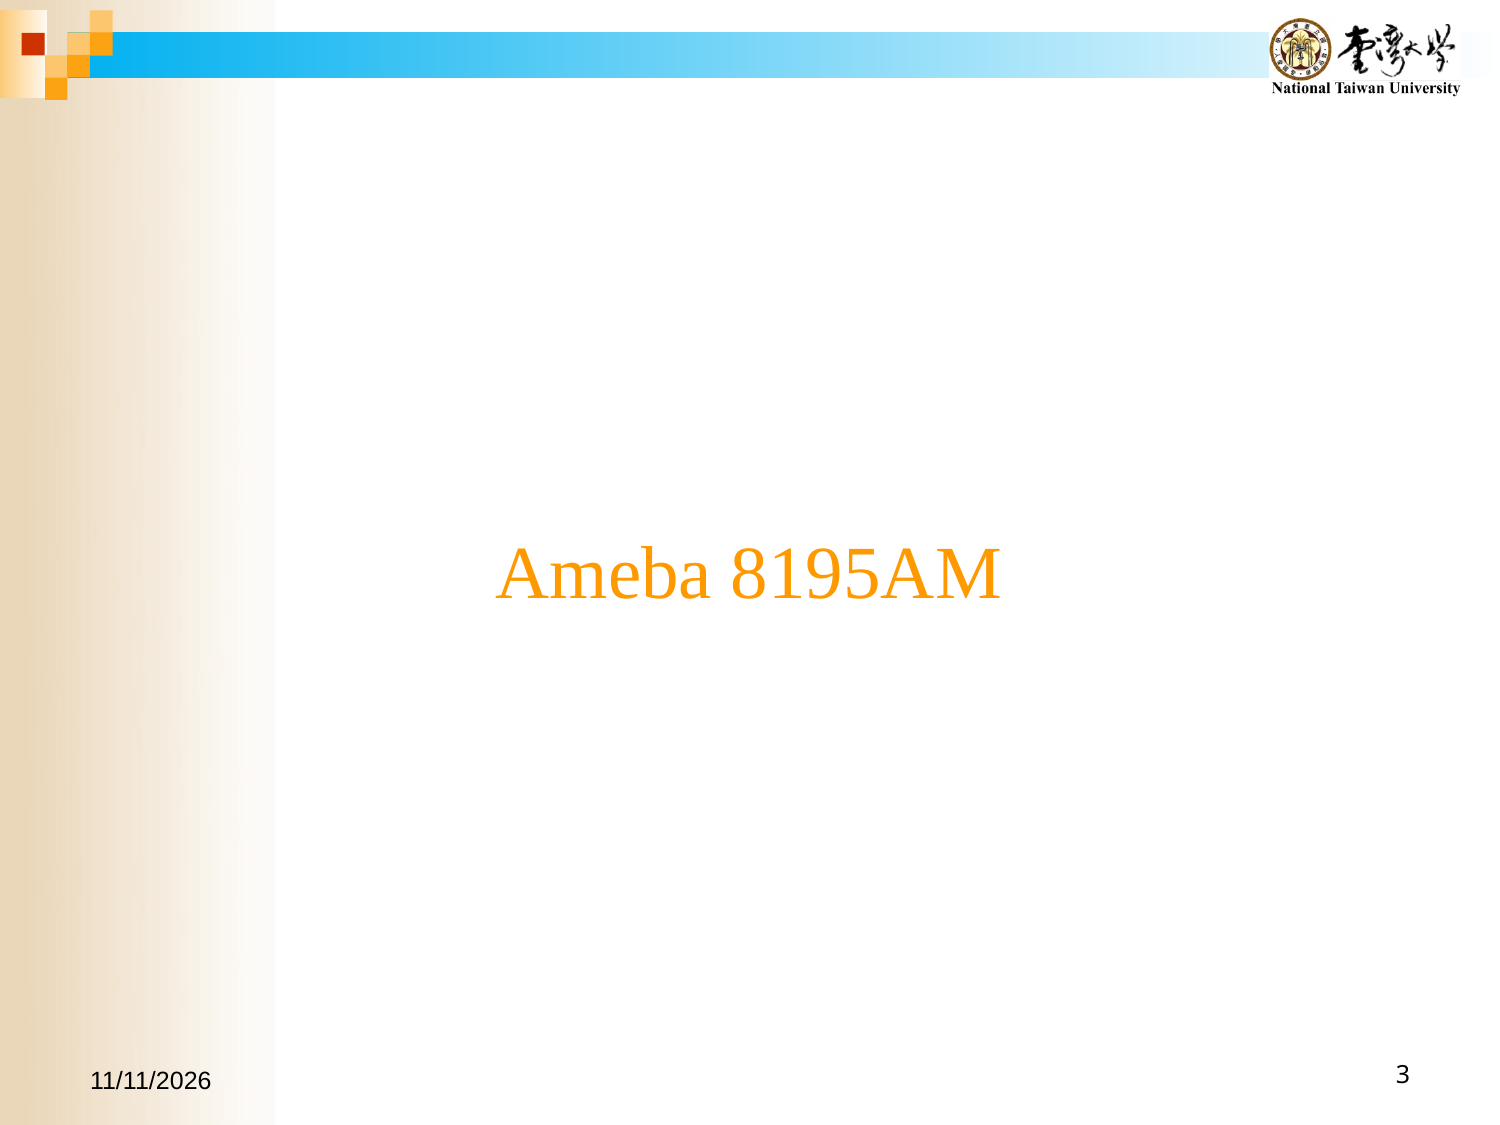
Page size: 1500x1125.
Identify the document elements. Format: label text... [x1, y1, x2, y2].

title Ameba 8195AM [230, 456, 1268, 682]
slide_number 3 [1074, 1025, 1425, 1100]
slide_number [75, 1024, 425, 1103]
picture [1269, 18, 1463, 98]
